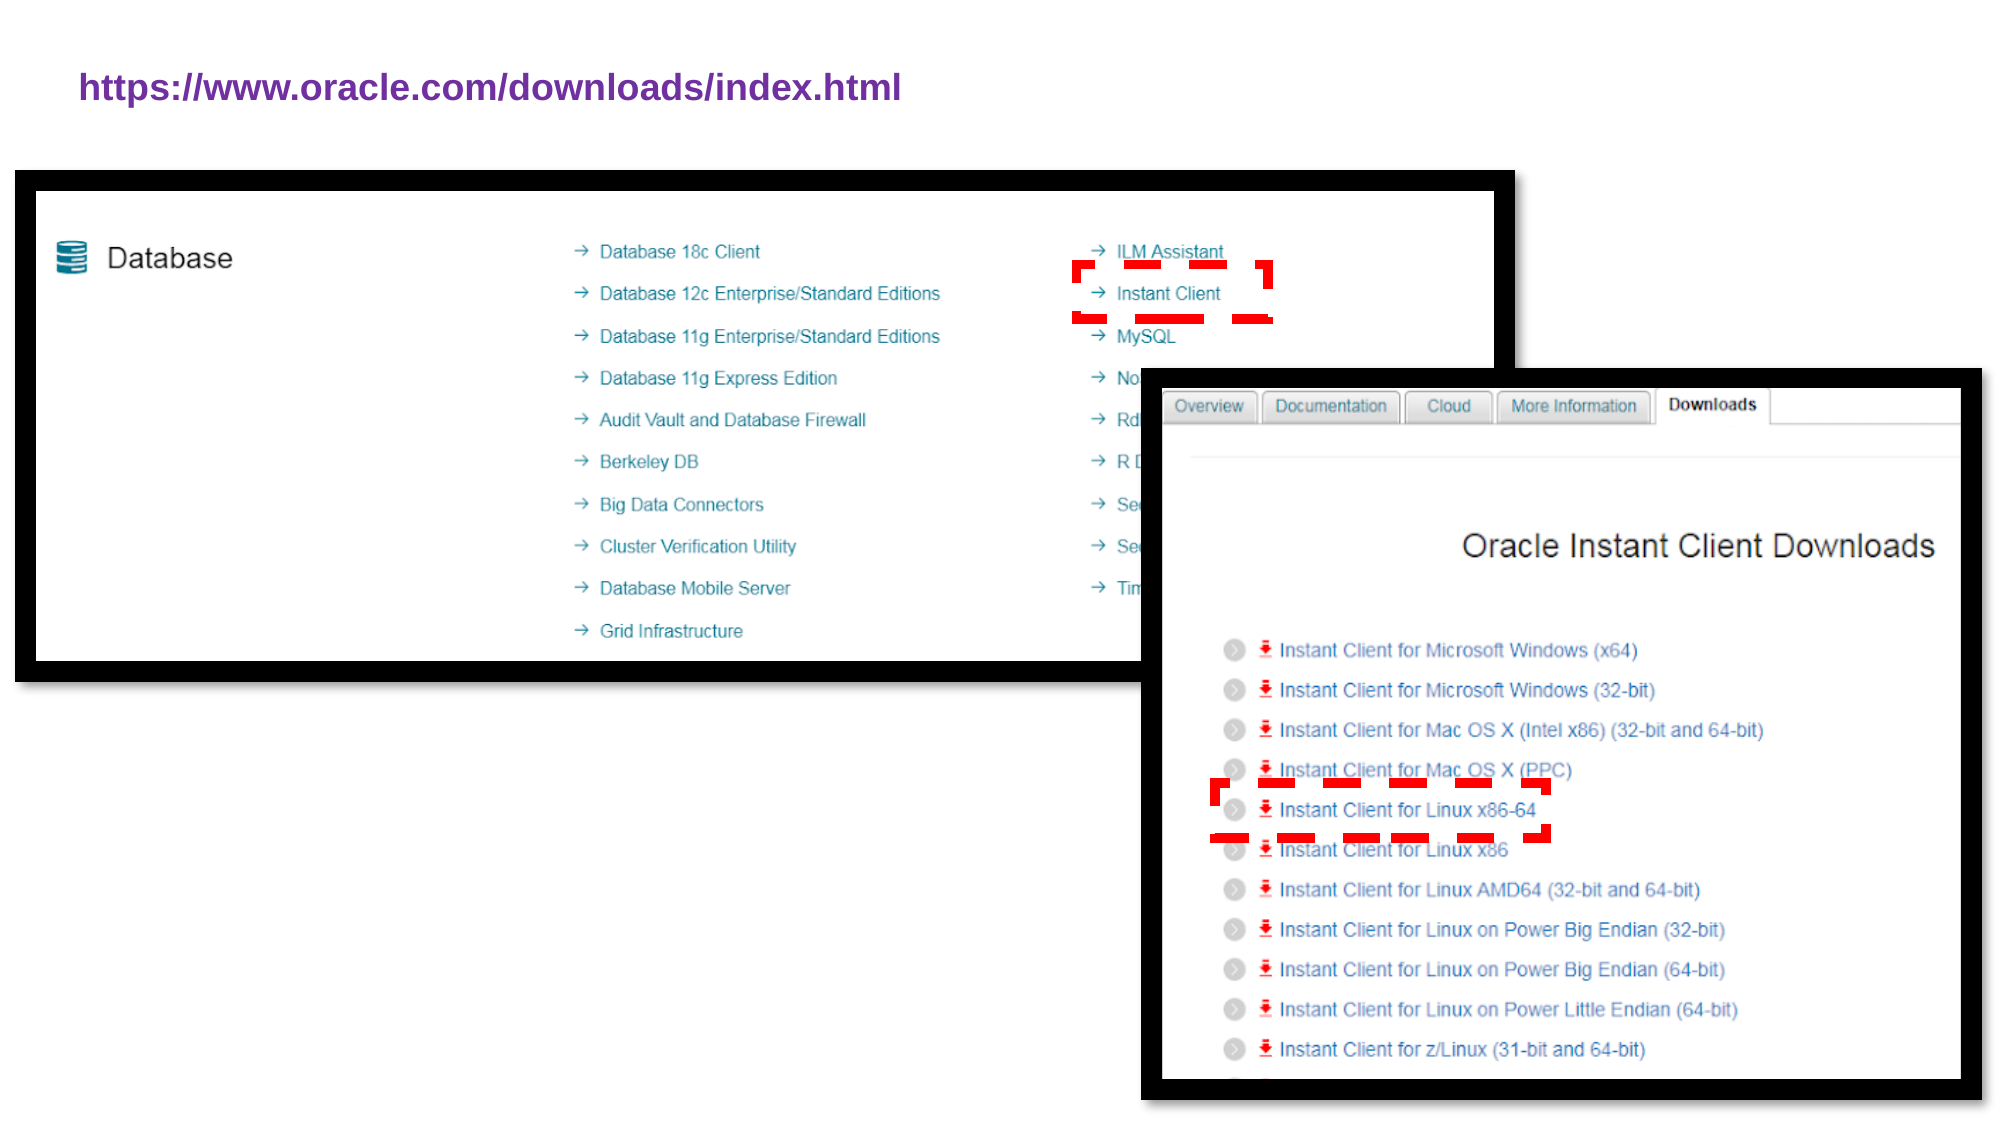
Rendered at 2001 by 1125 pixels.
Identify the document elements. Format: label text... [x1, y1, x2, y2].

text_box https://www.oracle.com/downloads/index.html [63, 55, 945, 116]
picture [35, 190, 1961, 1080]
